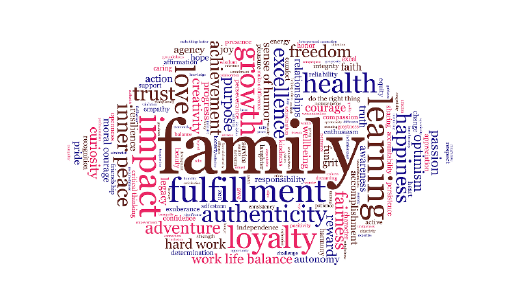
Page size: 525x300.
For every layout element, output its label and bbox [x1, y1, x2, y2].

list [57, 24, 468, 276]
